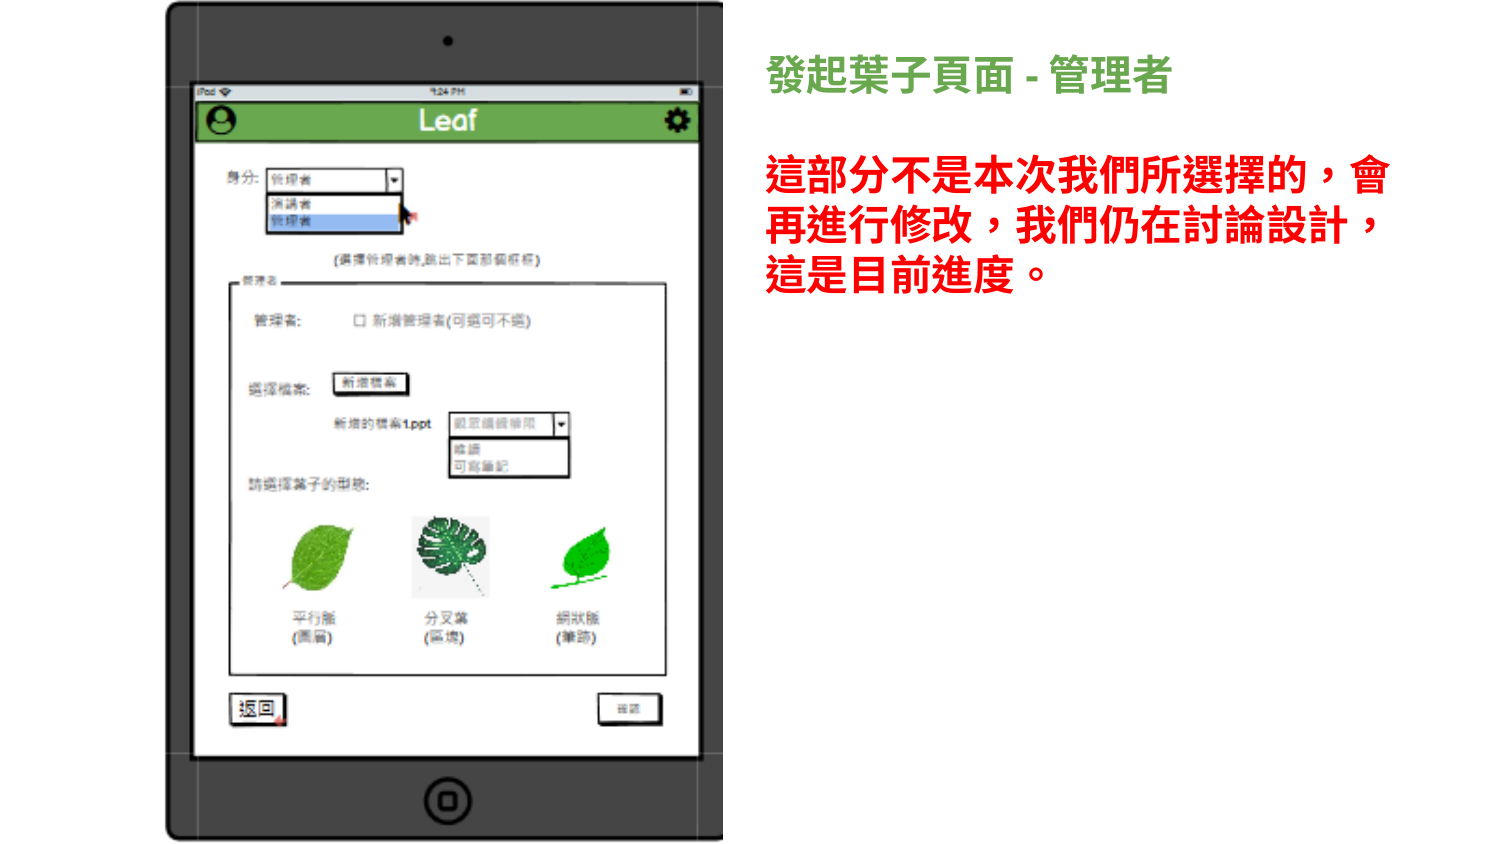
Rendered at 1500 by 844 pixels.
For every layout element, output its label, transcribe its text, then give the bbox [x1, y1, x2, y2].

list 發起葉子頁面-管理者 這部分不是本次我們所選擇的，會再進行修改，我們仍在討論設計，這是目前進度。 [750, 33, 1412, 831]
picture [162, 0, 723, 844]
